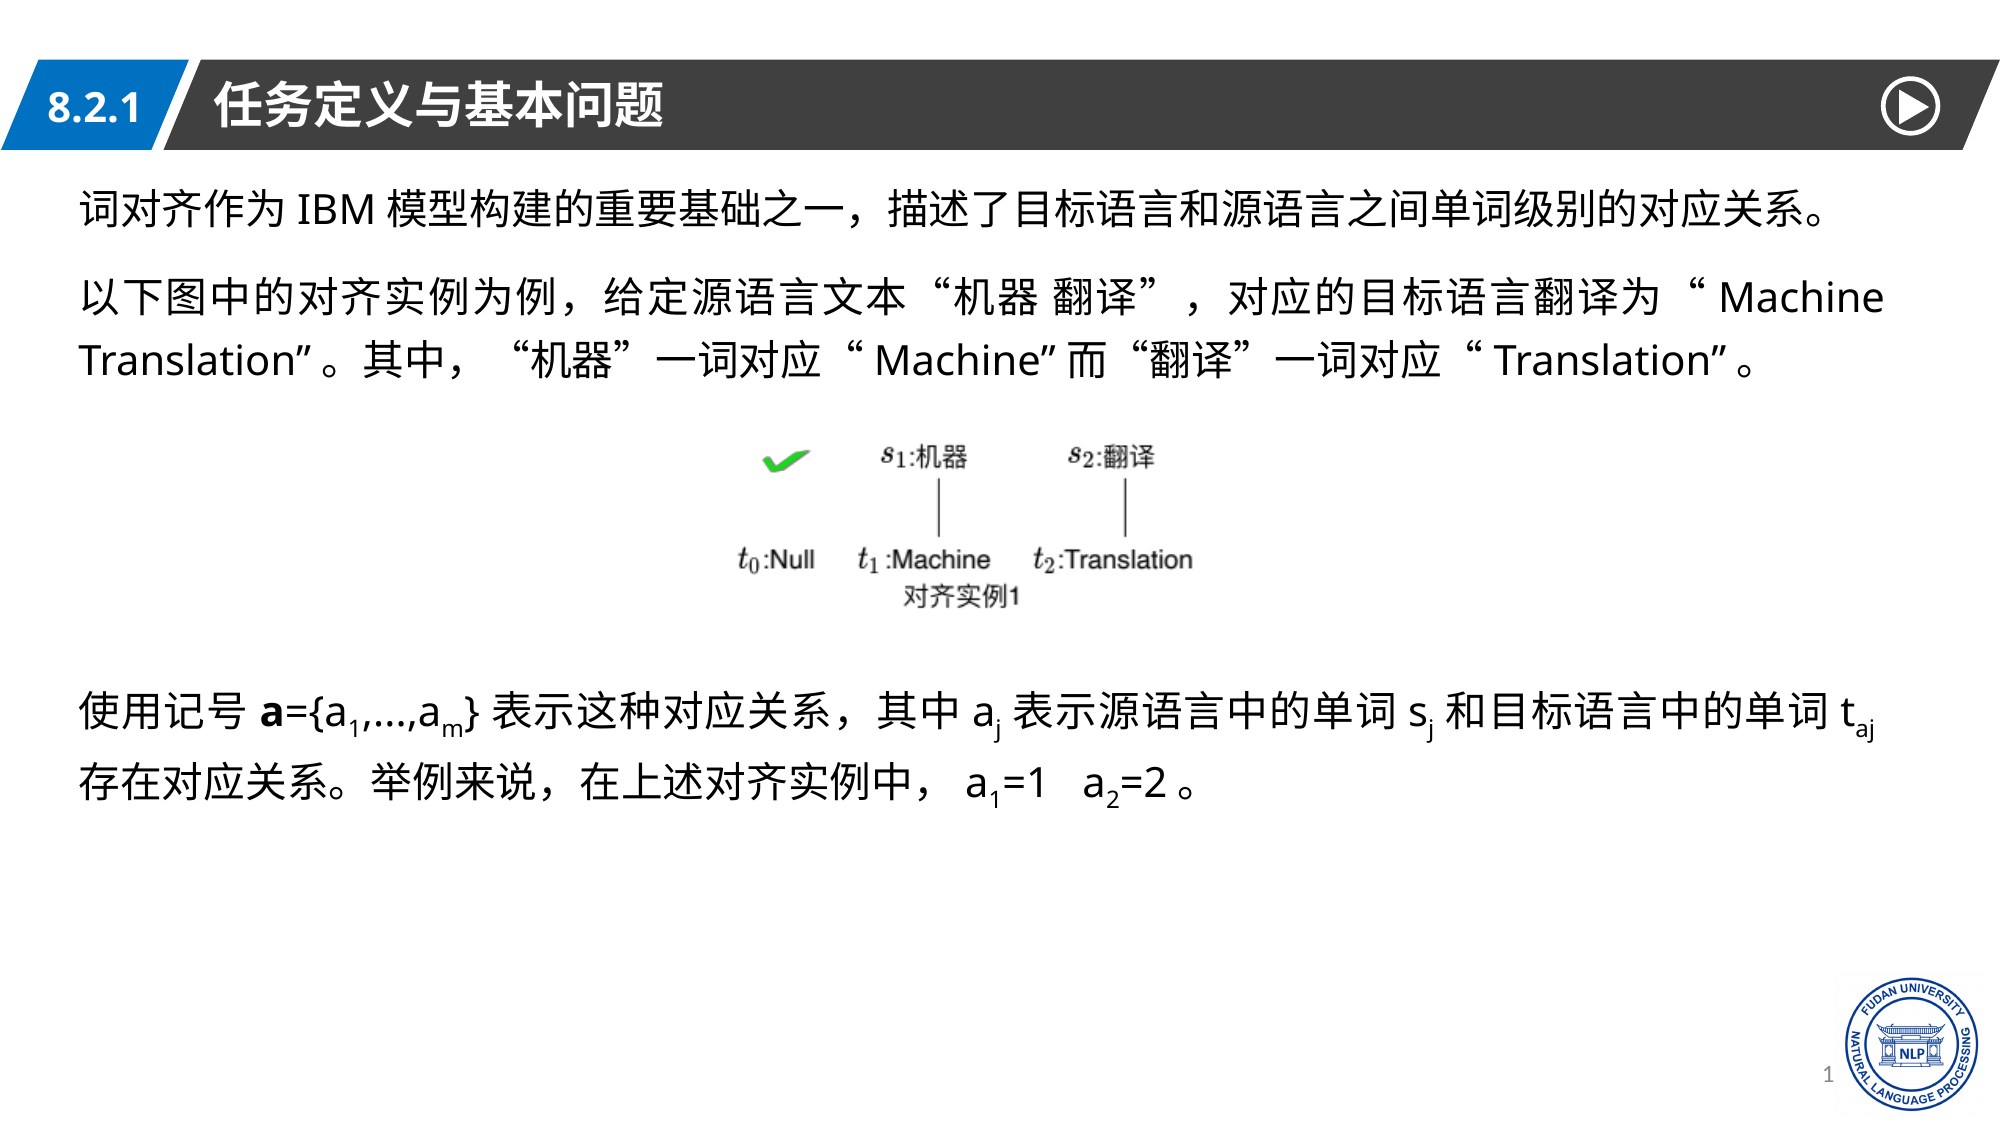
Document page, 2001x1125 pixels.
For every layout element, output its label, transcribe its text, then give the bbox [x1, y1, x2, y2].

picture [719, 422, 1244, 643]
text_box [163, 59, 2000, 150]
text_box [1, 89, 157, 150]
text_box 任务定义与基本问题 [199, 66, 679, 142]
slide_number 16 [1412, 1042, 1863, 1103]
picture [1834, 972, 1985, 1117]
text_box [1883, 78, 1939, 134]
text_box 8.2.1 [26, 73, 164, 138]
text_box 词对齐作为IBM模型构建的重要基础之一，描述了目标语言和源语言之间单词级别的对应关系。 以下图中的对齐实例为例，给定源语言文本“机器 翻译”，对应的目标语言翻译为“Machine Translation”。其中，“机器”一词对应“Machine”而“翻译”一词对应“Translation”。 使用记号a={a1,...,am}表示这种对应关系，其中aj表示源语言中的单词sj和目标语言中的单词taj存在对应关系。举例来说，在上述对齐实例中，a1=1 a2=2。 [63, 163, 1900, 821]
text_box [32, 59, 189, 120]
